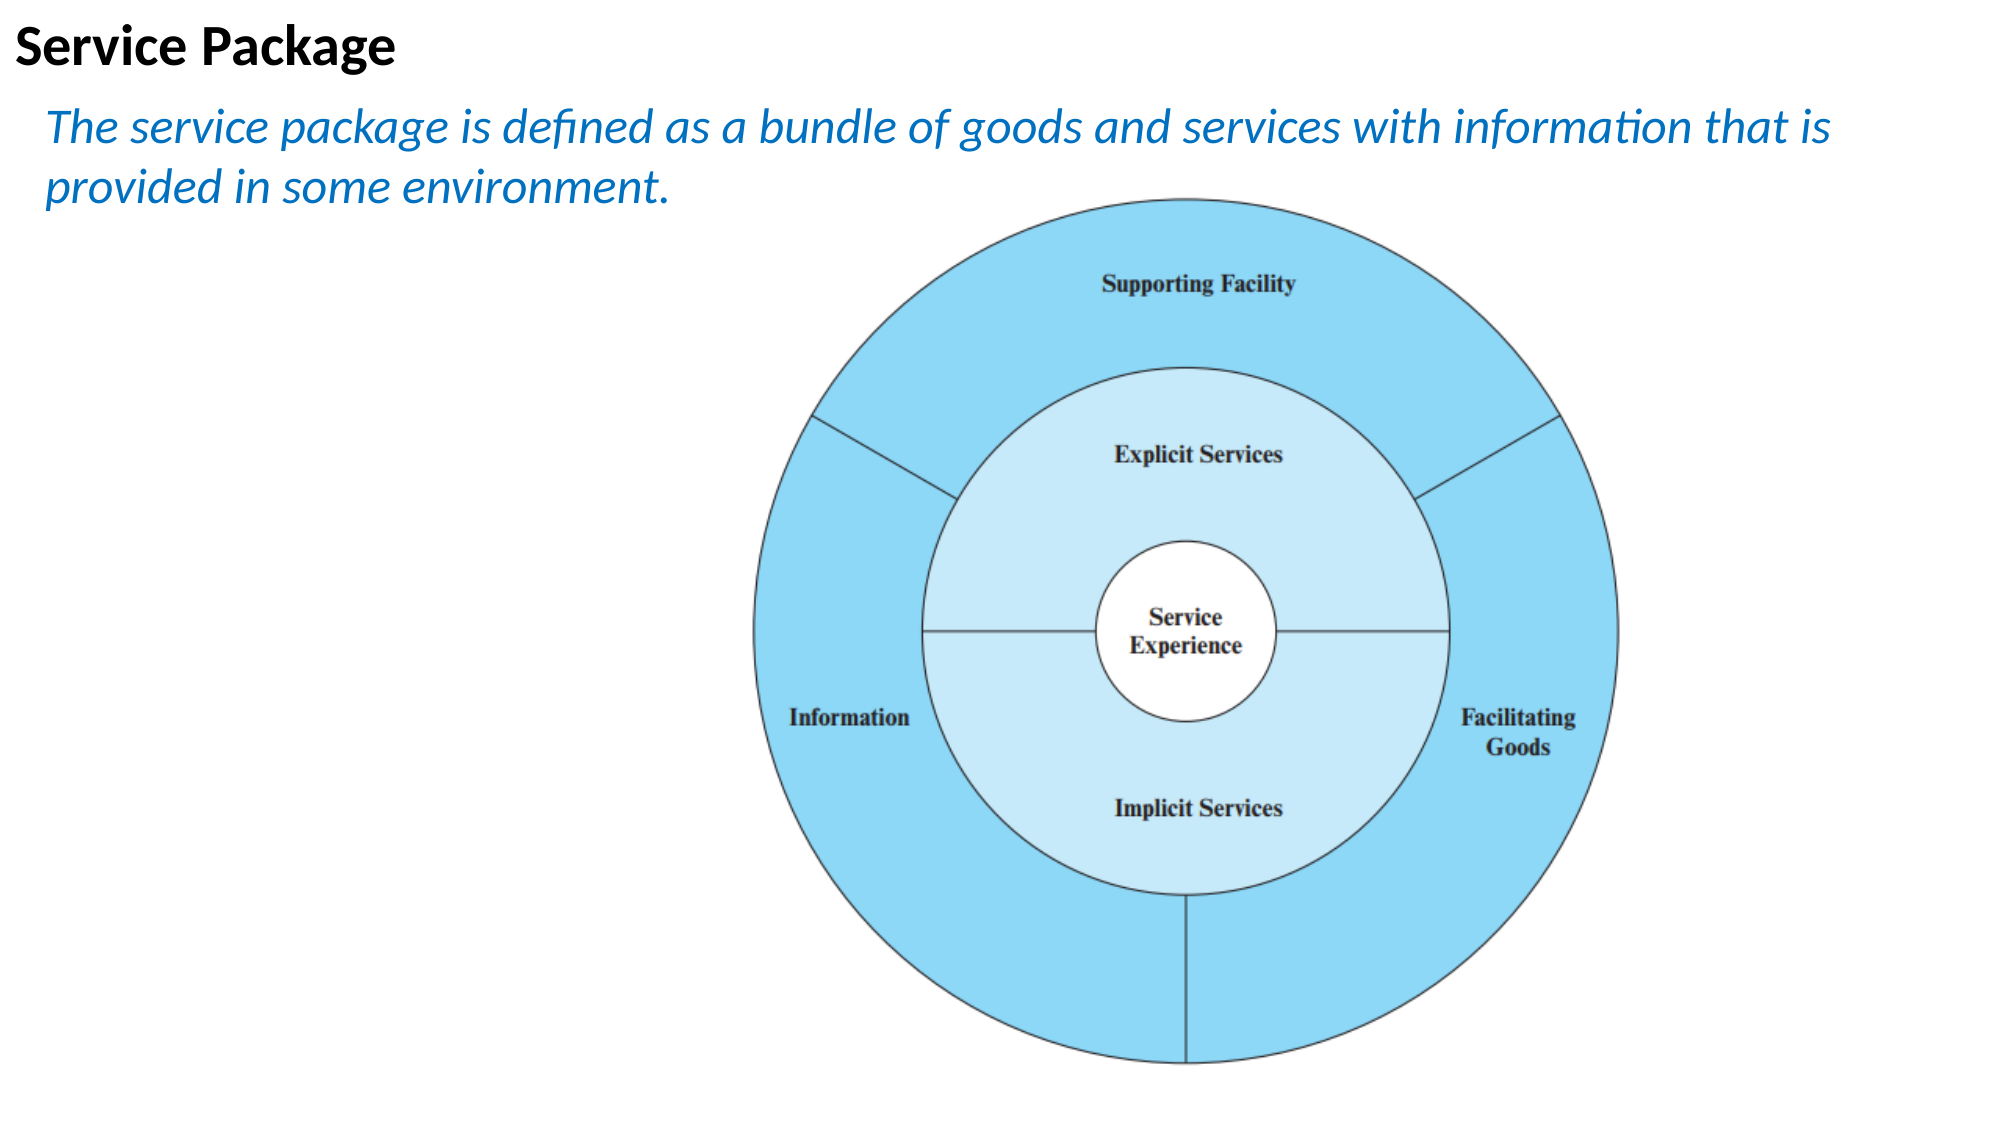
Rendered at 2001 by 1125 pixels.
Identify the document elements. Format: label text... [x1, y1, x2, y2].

picture [720, 181, 1637, 1078]
text_box The service package is defined as a bundle of goods and services with information that is provided in some environment. [30, 85, 1972, 221]
text_box Service Package [0, 0, 1698, 85]
